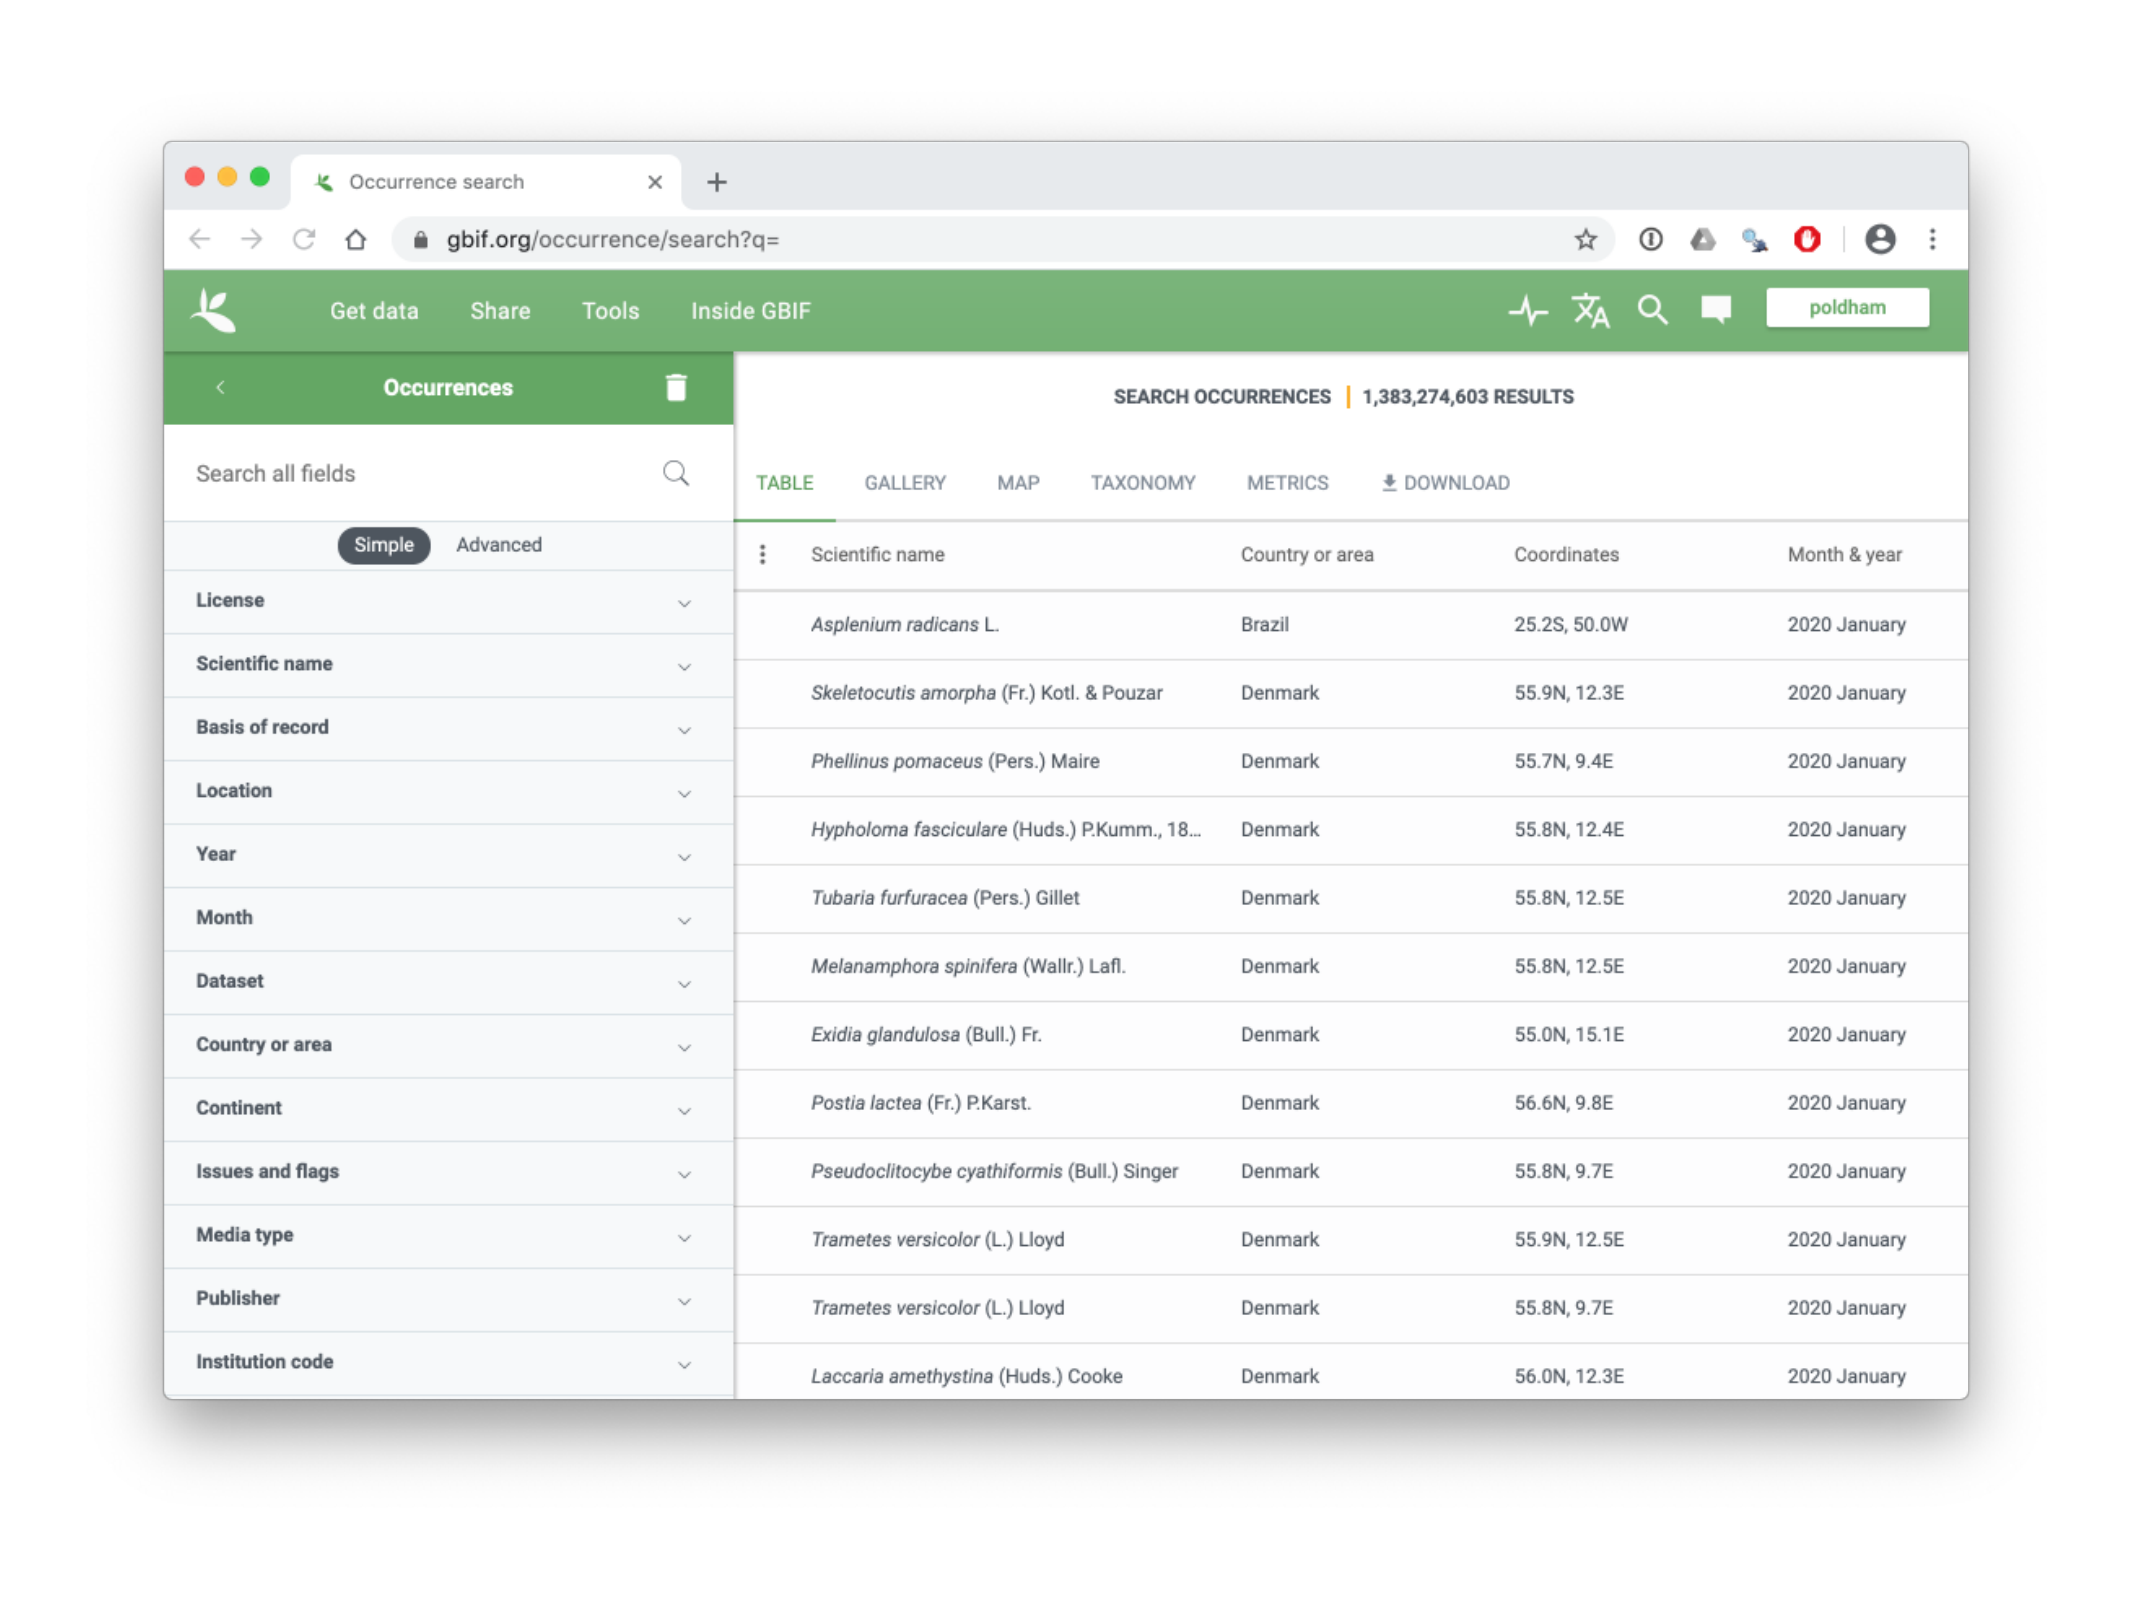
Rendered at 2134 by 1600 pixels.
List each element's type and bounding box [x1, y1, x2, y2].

picture [79, 80, 2054, 1520]
